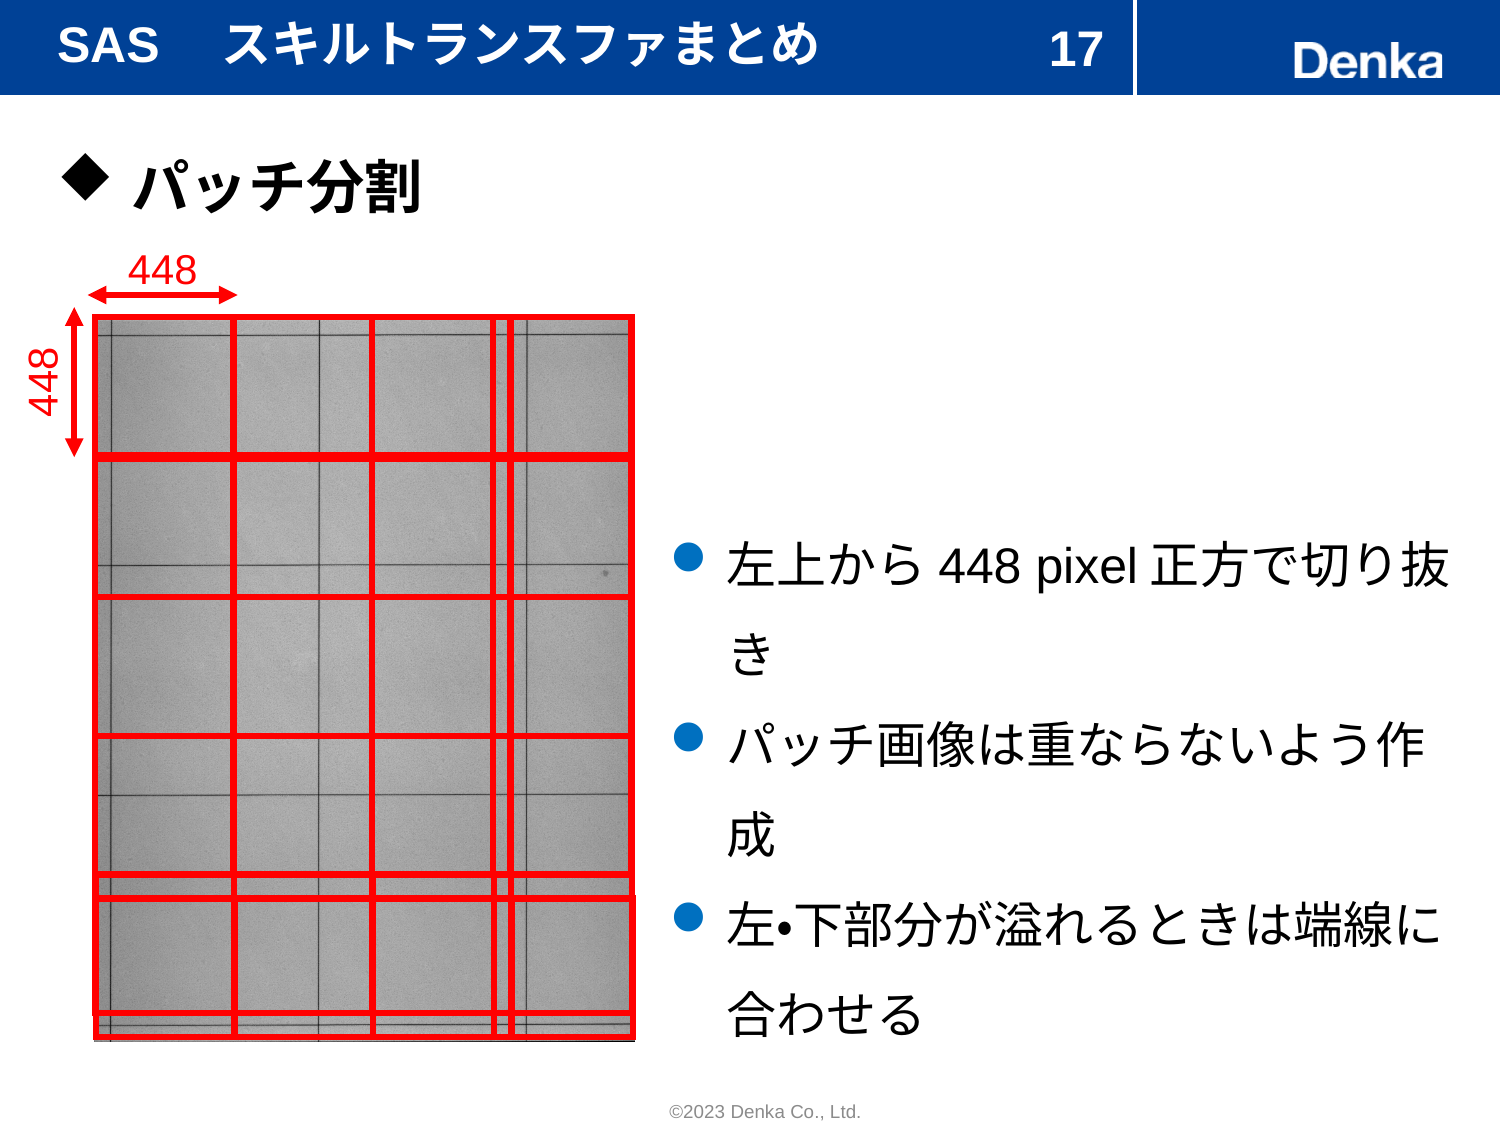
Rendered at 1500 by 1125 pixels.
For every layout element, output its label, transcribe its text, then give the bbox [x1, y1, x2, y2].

title SAS スキルトランスファまとめ [41, 0, 1019, 95]
text_box 448 [108, 235, 217, 294]
text_box 左上から448 pixel正方で切り抜き パッチ画像は重ならないよう作成 左・下部分が溢れるときは端線に合わせる [655, 496, 1471, 1051]
text_box パッチ分割 [41, 142, 1457, 228]
picture [94, 317, 635, 1043]
slide_number 17 [1026, 0, 1127, 95]
text_box 448 [108, 296, 217, 301]
text_box 448 [8, 328, 74, 437]
